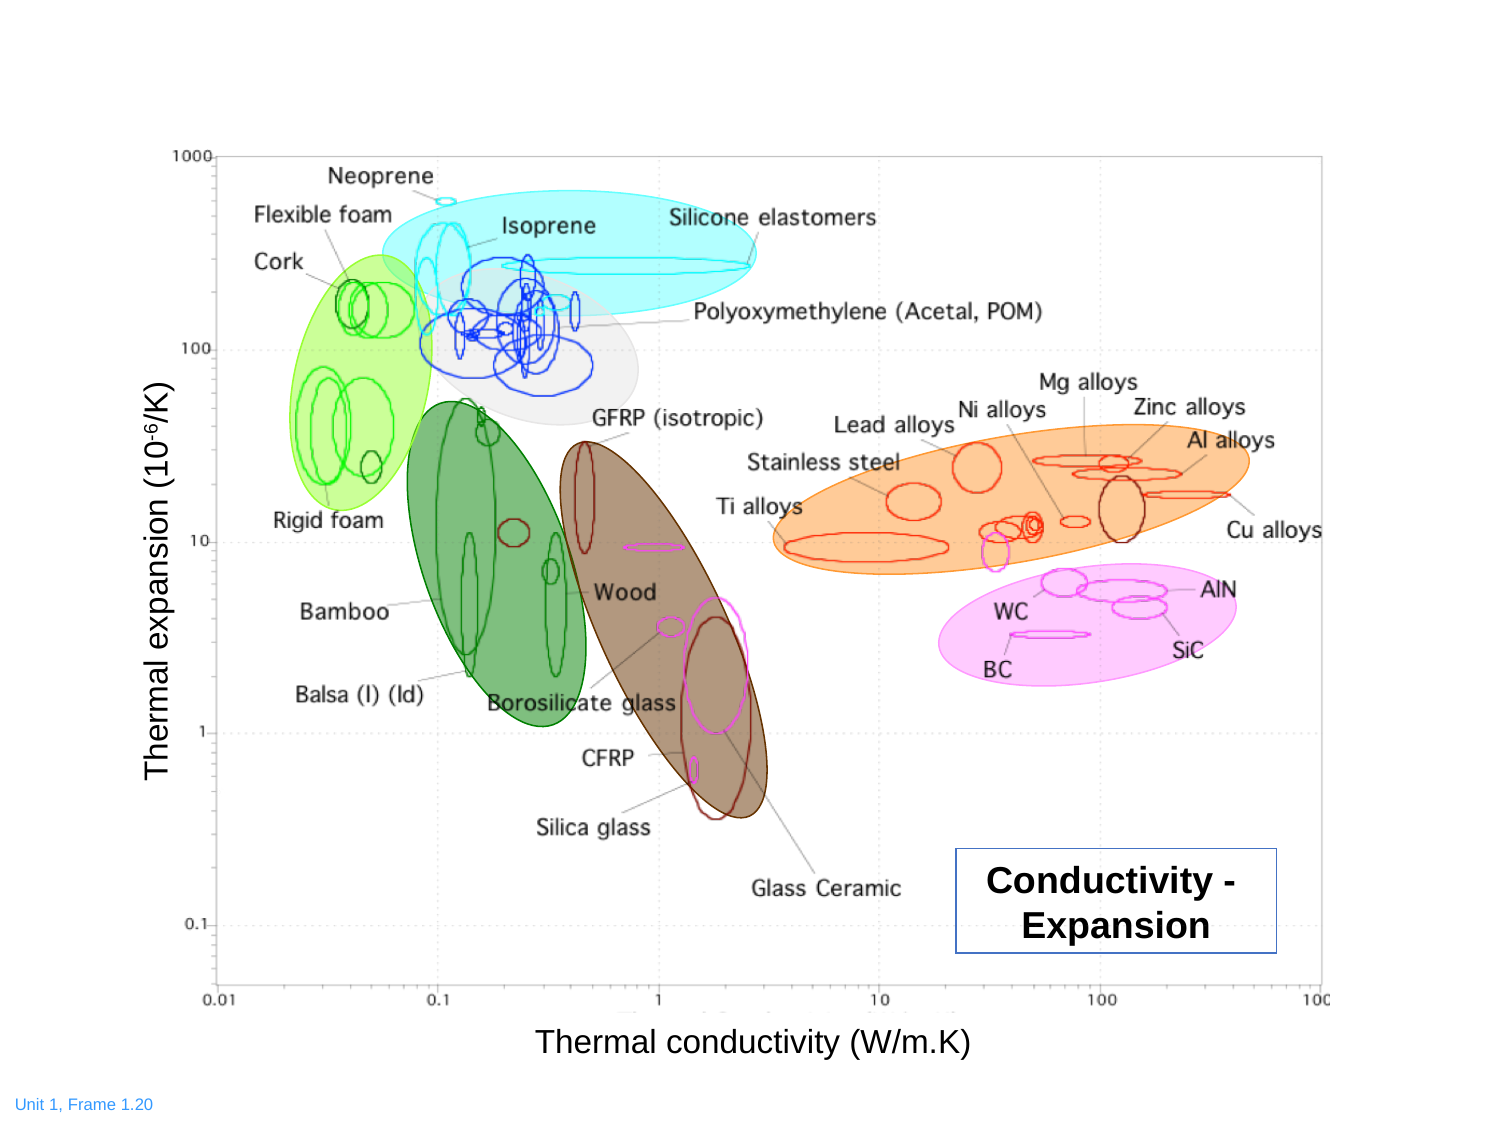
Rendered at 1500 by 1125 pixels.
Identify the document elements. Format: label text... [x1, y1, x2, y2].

text_box Unit 1, Frame 1.20 [0, 1085, 169, 1121]
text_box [126, 149, 1330, 1076]
